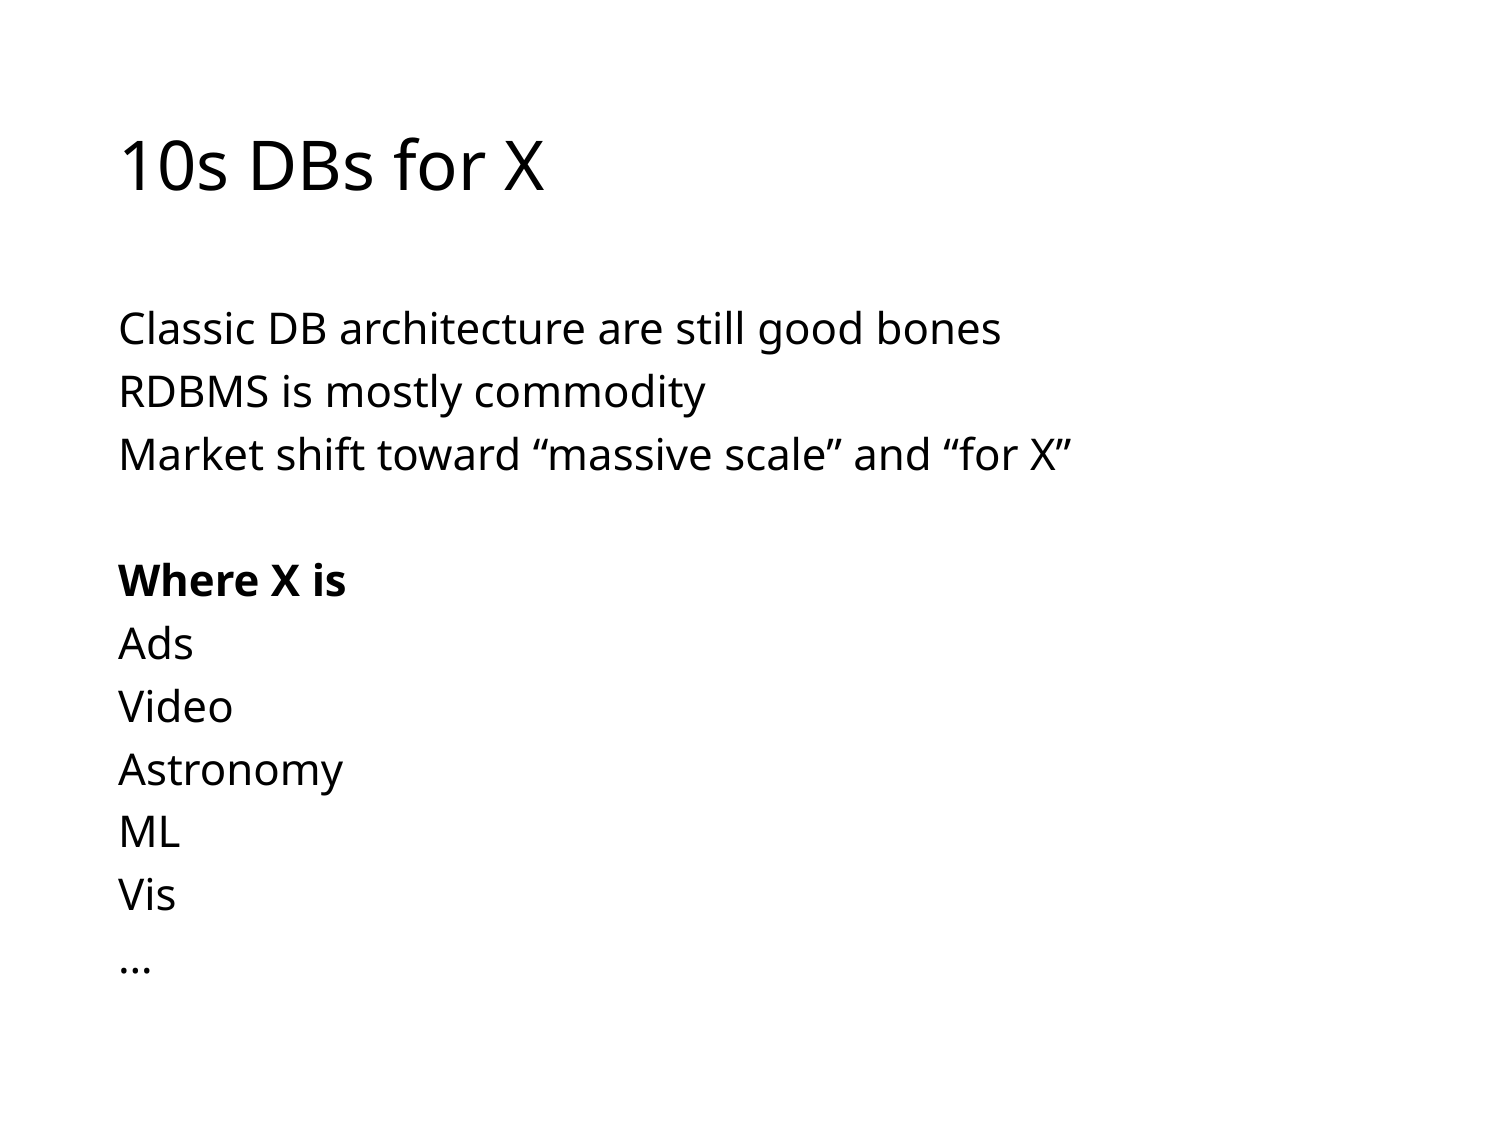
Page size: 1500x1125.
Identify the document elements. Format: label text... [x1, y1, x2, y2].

list Classic DB architecture are still good bones RDBMS is mostly commodity Market shift toward “massive scale” and “for X” Where X is Ads Video Astronomy ML Vis … [103, 299, 1397, 1014]
title 10s DBs for X [103, 59, 1397, 278]
